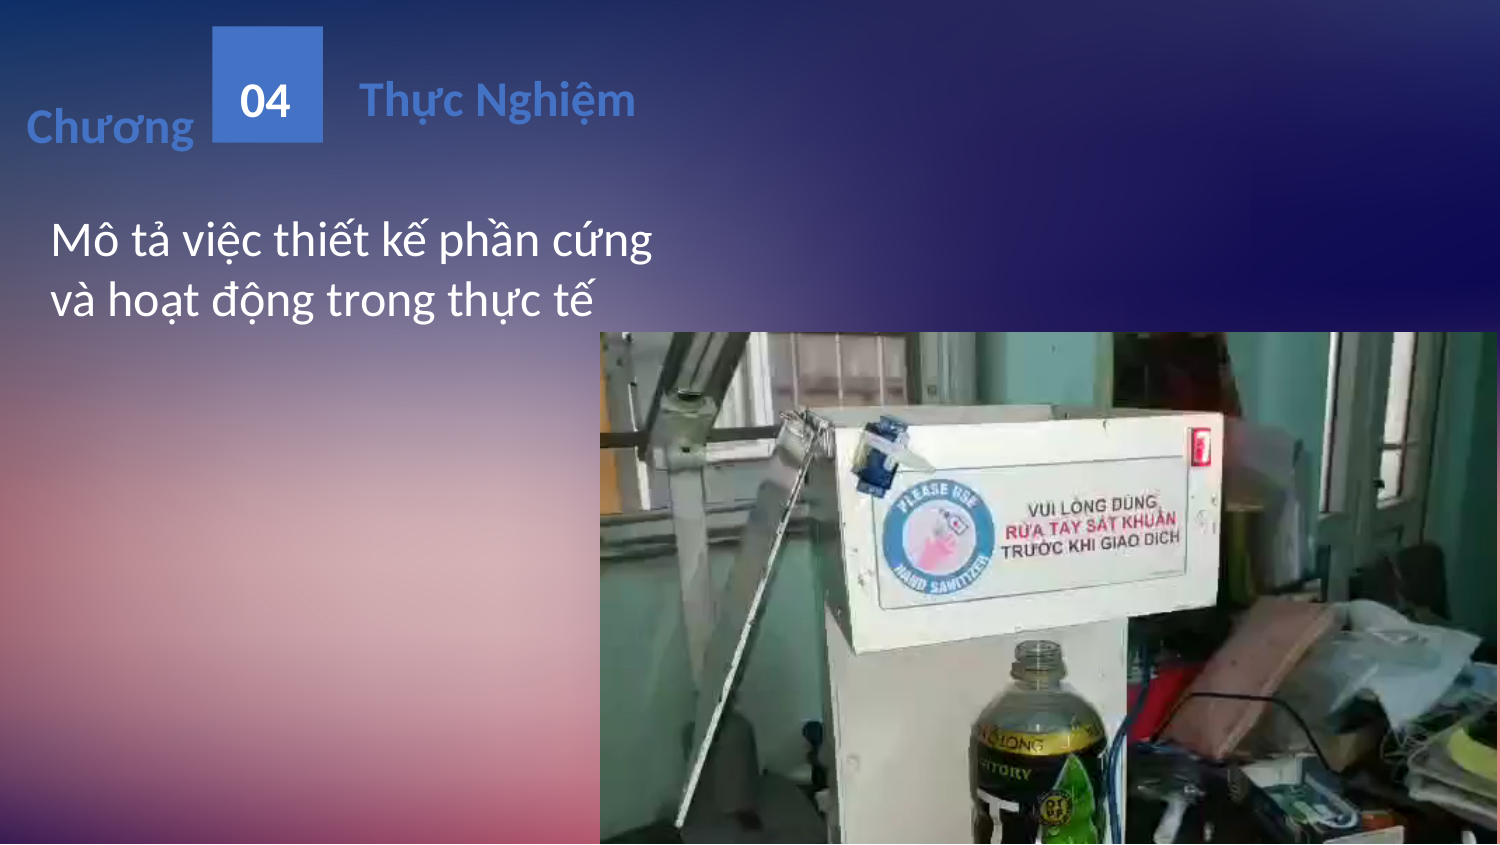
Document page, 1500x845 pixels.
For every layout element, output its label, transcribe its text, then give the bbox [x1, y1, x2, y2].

text_box Mô tả việc thiết kế phần cứng và hoạt động trong thực tế [36, 198, 712, 334]
text_box Thực Nghiệm [344, 58, 653, 134]
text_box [599, 331, 1498, 844]
text_box Chương [11, 85, 210, 161]
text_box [212, 26, 324, 143]
picture [0, 0, 1500, 844]
